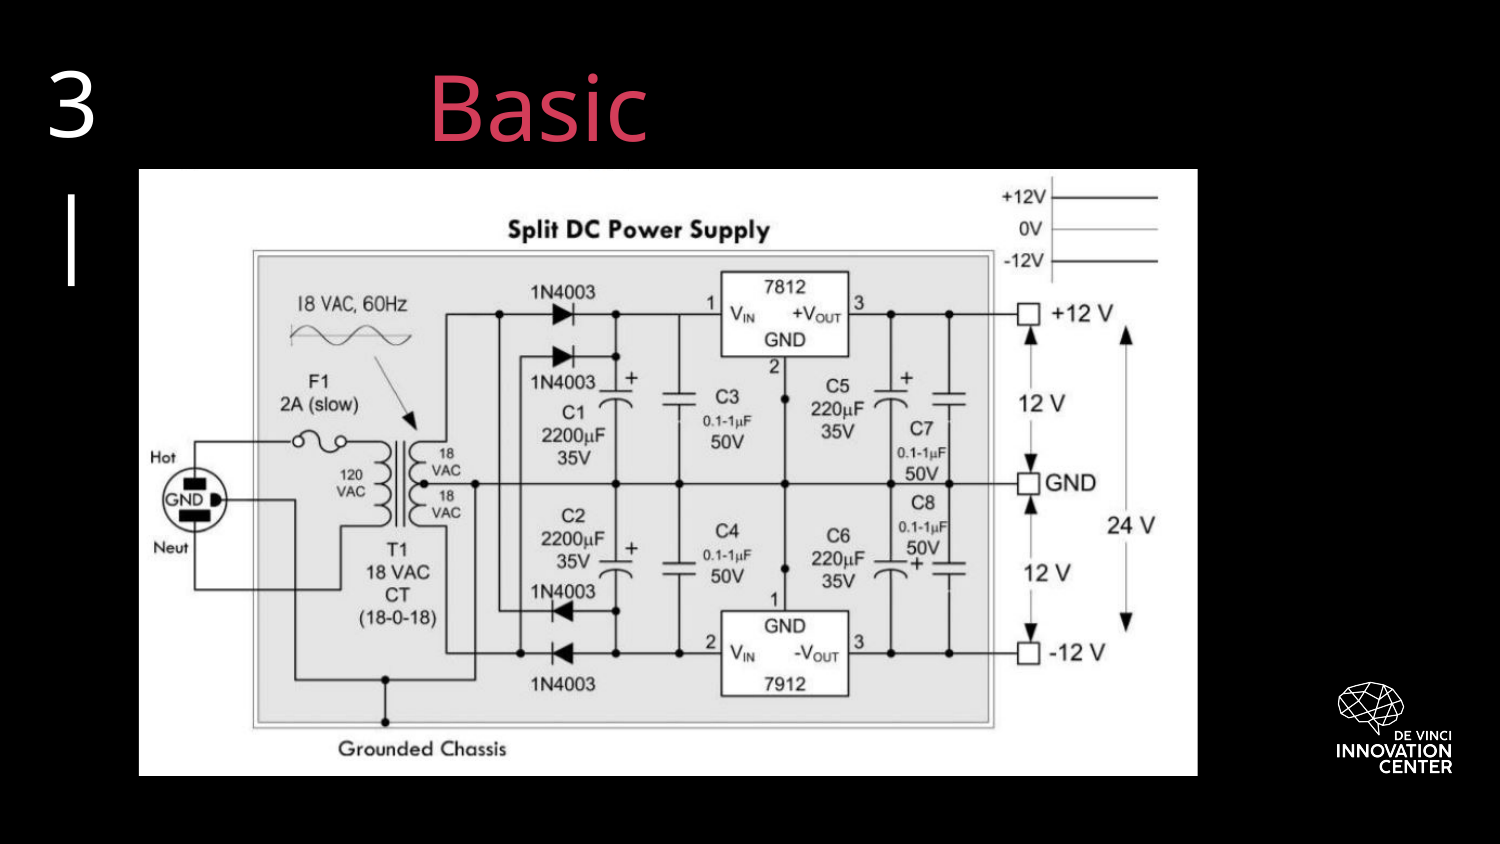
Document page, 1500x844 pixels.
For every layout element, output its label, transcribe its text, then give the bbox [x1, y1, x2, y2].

picture [1320, 656, 1471, 807]
list Basic Components [115, 18, 942, 166]
picture [138, 169, 1198, 776]
list 3| [12, 14, 144, 147]
